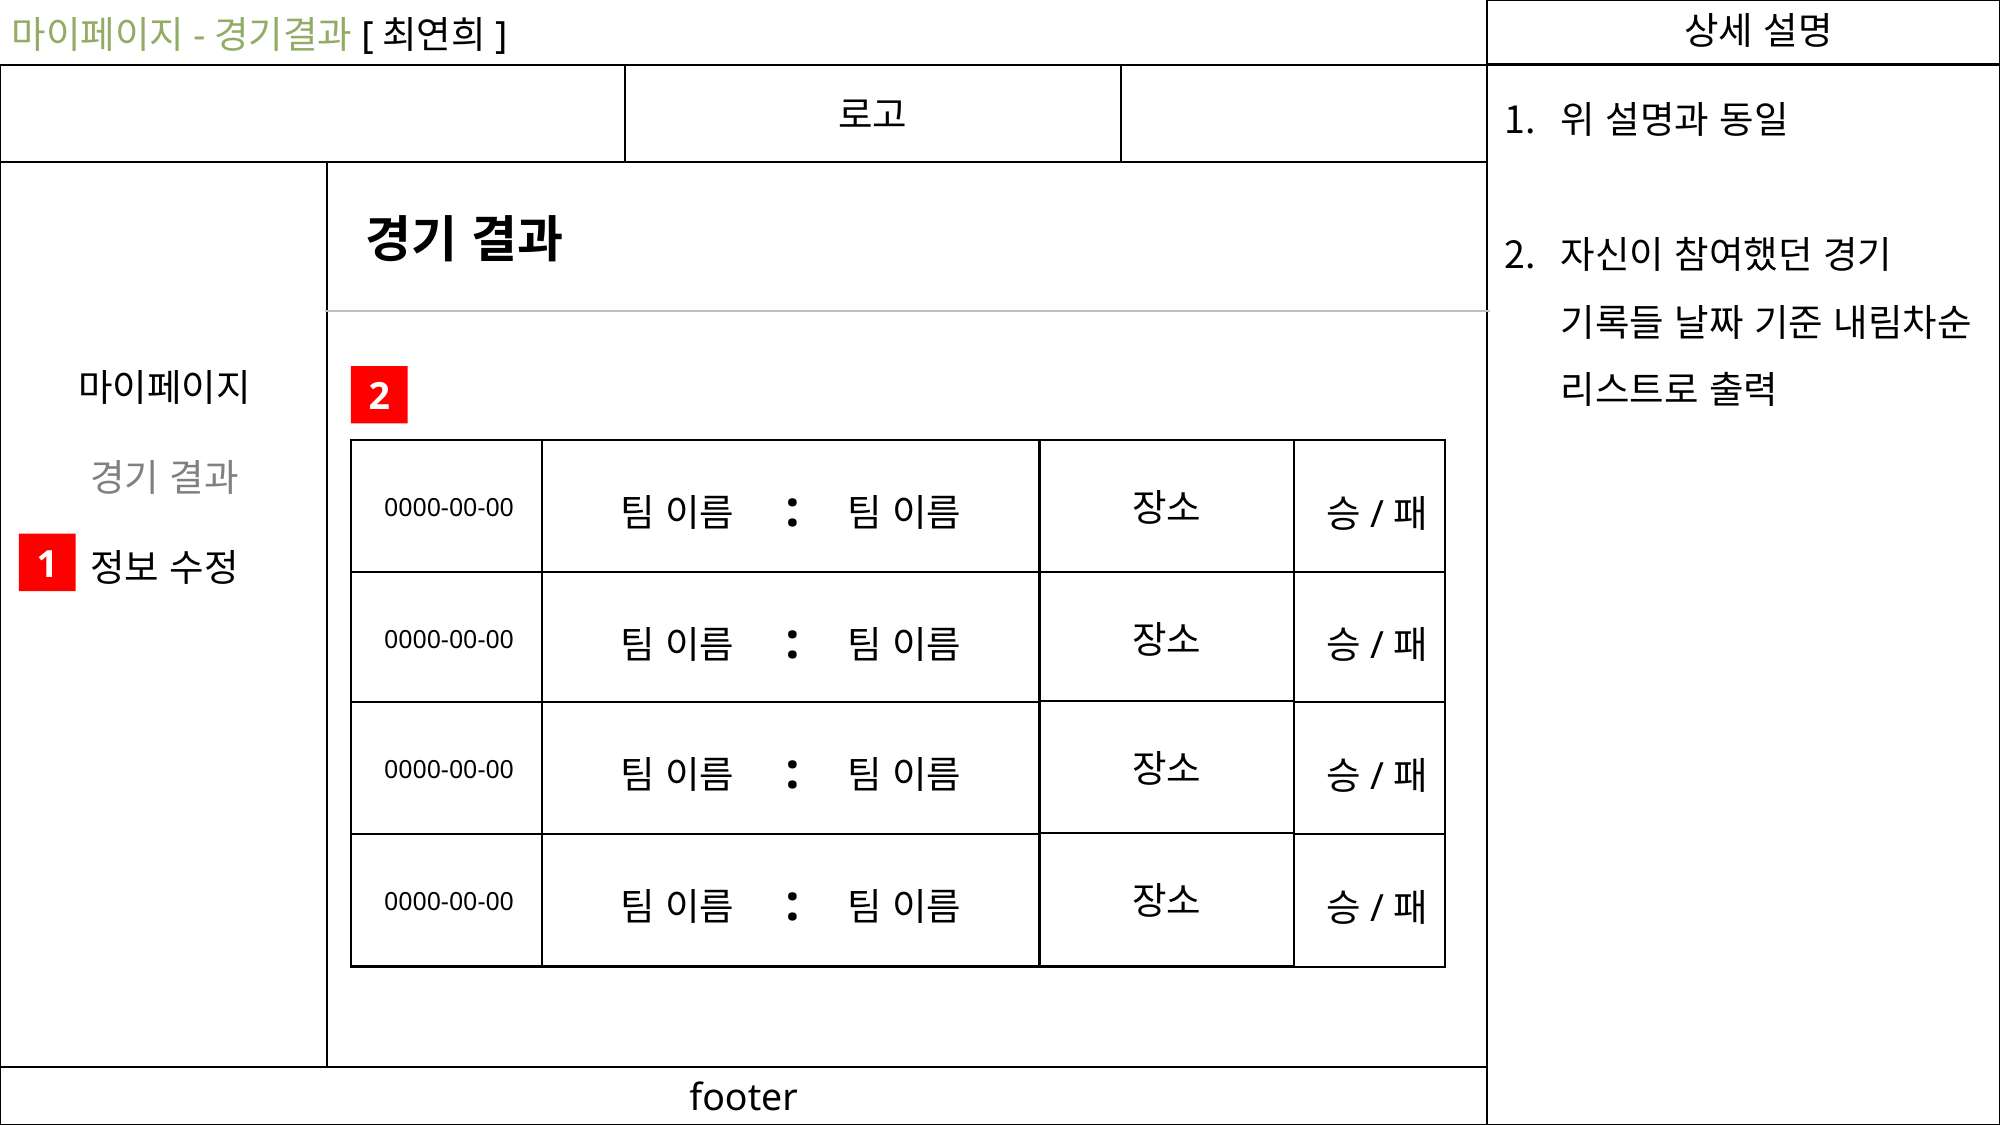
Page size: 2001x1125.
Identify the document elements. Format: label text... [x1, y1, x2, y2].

text_box 경기 결과 [350, 199, 678, 275]
text_box [1122, 63, 1489, 164]
text_box [0, 164, 329, 1065]
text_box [350, 571, 1464, 700]
text_box 1 [17, 532, 24, 593]
text_box 2 [349, 364, 409, 425]
text_box 상세 설명 [1669, 0, 1849, 60]
text_box [0, 63, 623, 164]
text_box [350, 832, 1464, 968]
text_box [350, 439, 1464, 571]
text_box 마이페이지-경기결과[최연희] [0, 4, 522, 63]
text_box 마이페이지 경기 결과 정보 수정 [24, 311, 305, 642]
text_box [1486, 312, 2000, 1125]
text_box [350, 700, 1464, 832]
text_box 위 설명과 동일 자신이 참여했던 경기 기록들 날짜 기준 내림차순 리스트로 출력 [1489, 66, 2000, 419]
text_box [329, 164, 1486, 310]
text_box footer [0, 1065, 1489, 1125]
text_box [1486, 0, 2000, 66]
text_box [329, 312, 1486, 1065]
text_box 로고 [623, 63, 1122, 164]
